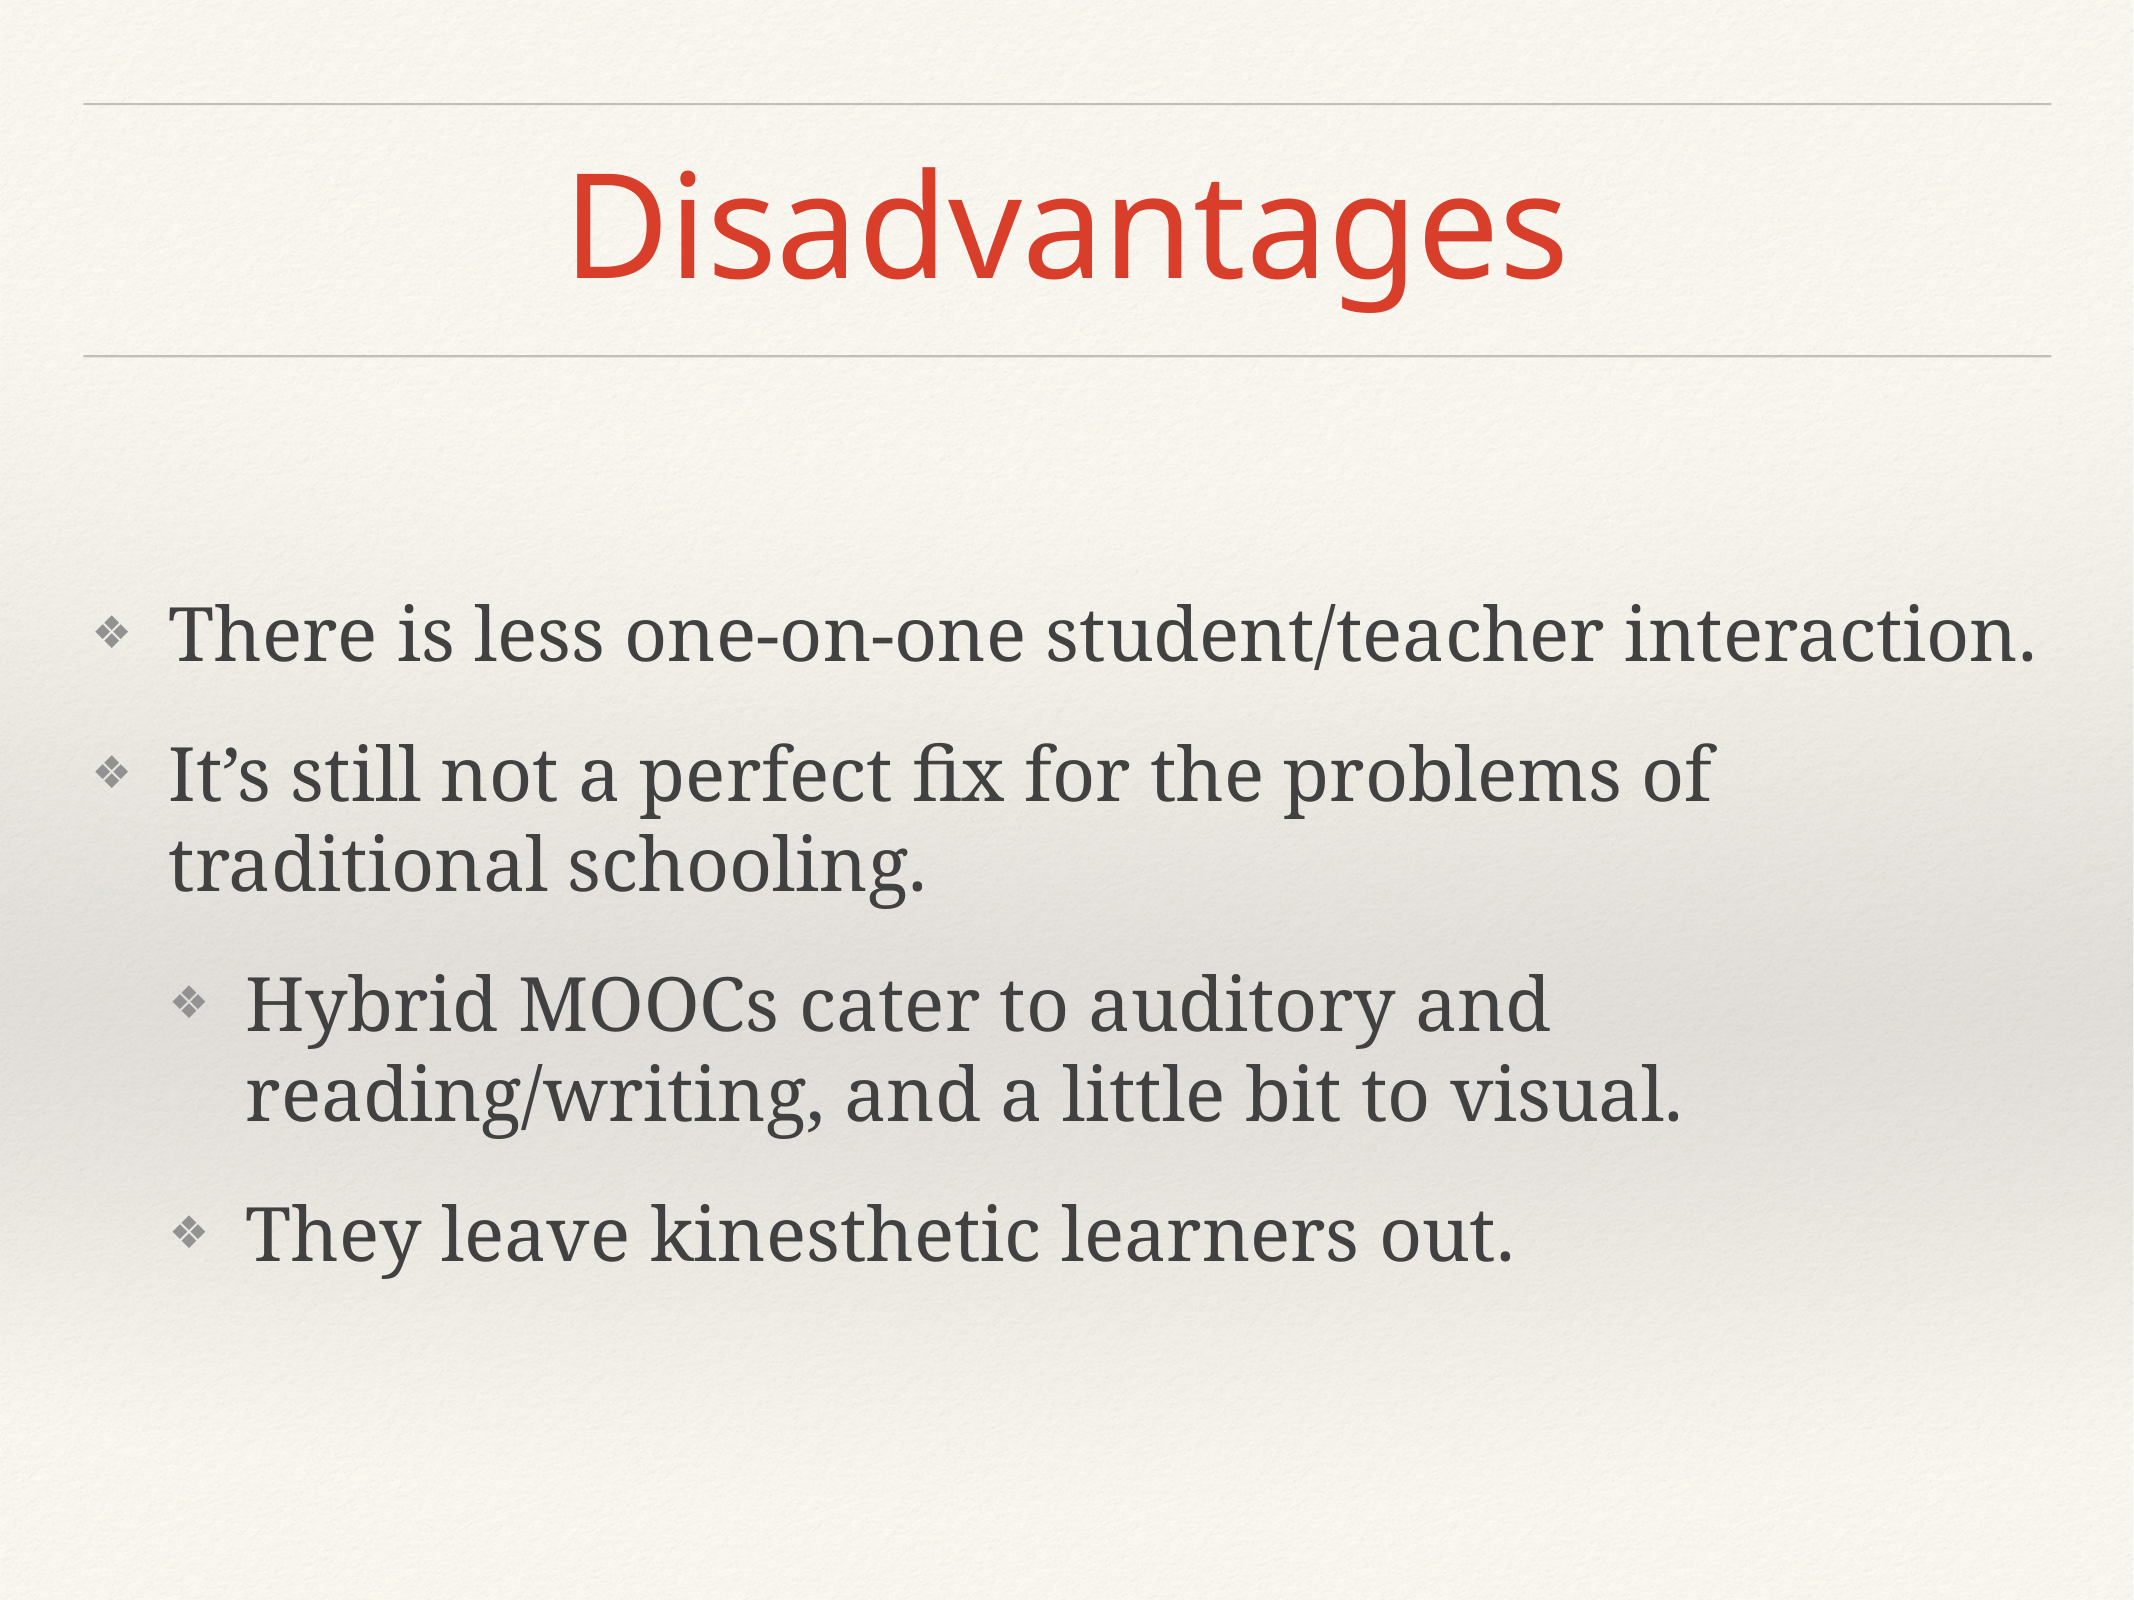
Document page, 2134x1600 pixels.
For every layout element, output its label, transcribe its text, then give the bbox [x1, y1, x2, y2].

picture [0, 0, 2134, 1600]
title Disadvantages [82, 130, 2051, 332]
list There is less one-on-one student/teacher interaction. It’s still not a perfect fix for the problems of traditional schooling. Hybrid MOOCs cater to auditory and reading/writing, and a little bit to visual. They leave kinesthetic learners out. [82, 430, 2051, 1432]
